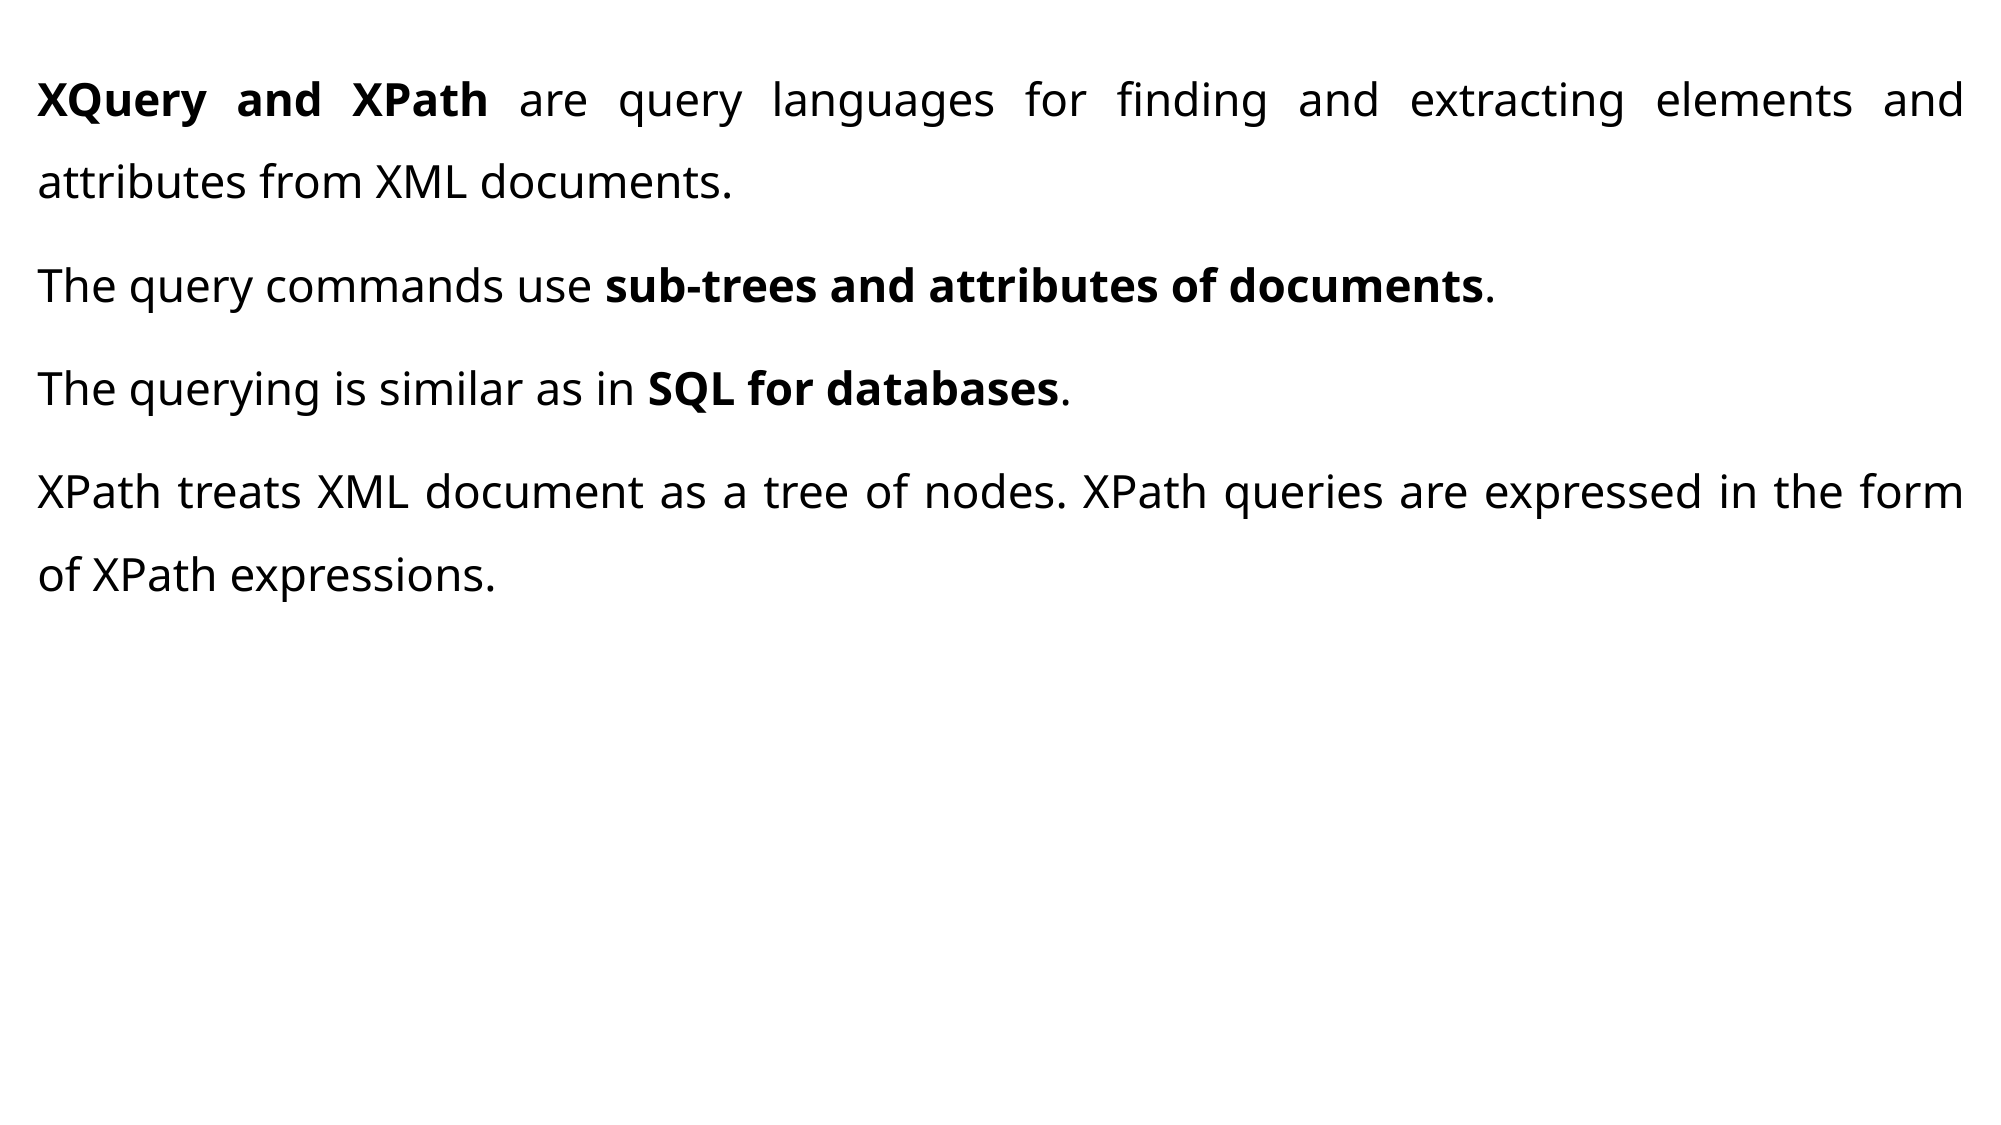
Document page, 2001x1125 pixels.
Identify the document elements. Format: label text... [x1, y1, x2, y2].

list XQuery and XPath are query languages for finding and extracting elements and attributes from XML documents. The query commands use sub-trees and attributes of documents. The querying is similar as in SQL for databases. XPath treats XML document as a tree of nodes. XPath queries are expressed in the form of XPath expressions. [22, 35, 1982, 1009]
